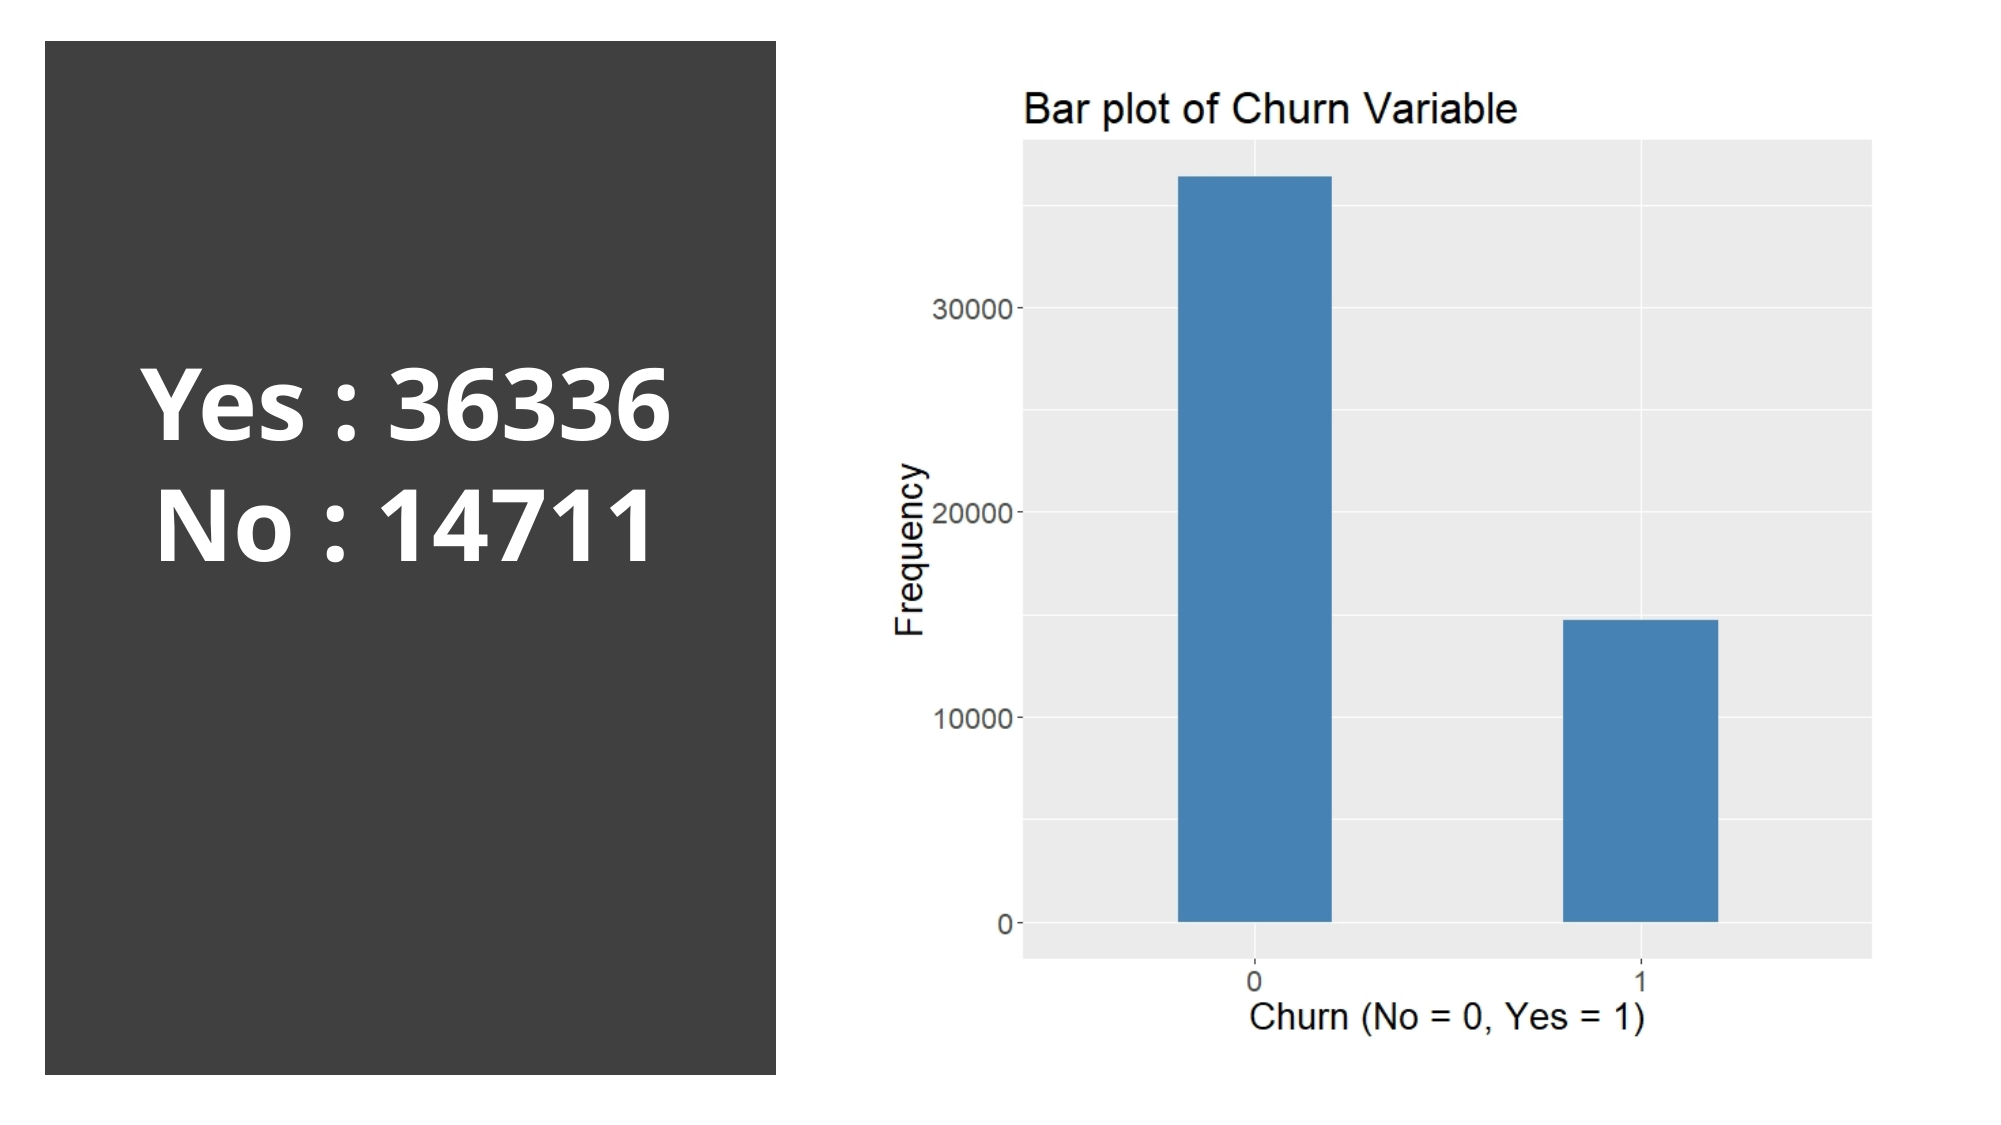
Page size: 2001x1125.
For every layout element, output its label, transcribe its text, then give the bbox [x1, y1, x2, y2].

text_box [54, 50, 767, 1066]
text_box Yes : 36336 No : 14711 [121, 121, 693, 936]
picture [883, 80, 1883, 1046]
